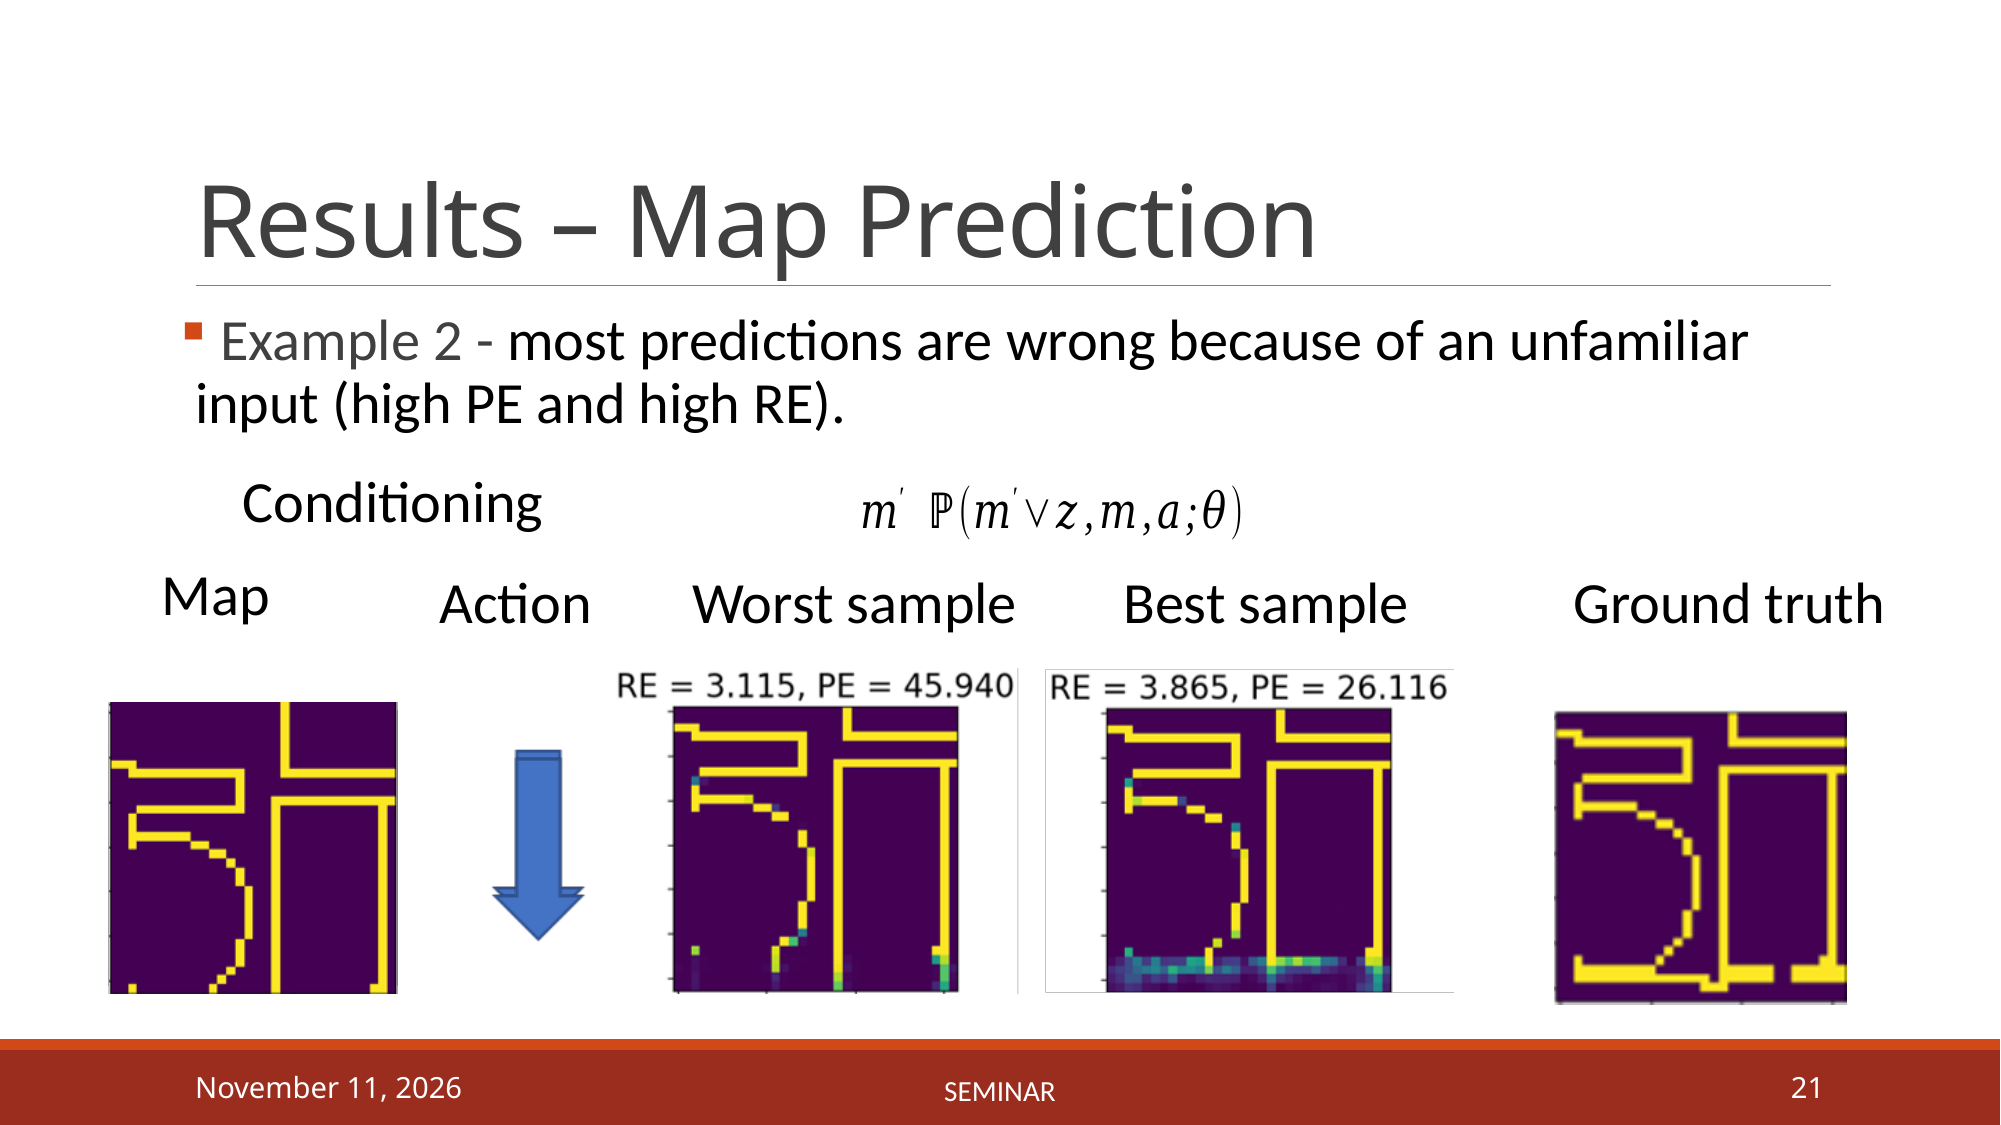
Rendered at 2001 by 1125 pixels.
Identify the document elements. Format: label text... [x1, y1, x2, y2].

slide_number 21 [1624, 1059, 1840, 1120]
picture [610, 667, 1454, 995]
text_box Conditioning [200, 457, 586, 542]
text_box Worst sample [648, 557, 1060, 643]
text_box Action [323, 557, 648, 643]
text_box Map [23, 549, 409, 635]
picture [1553, 710, 1847, 1006]
list Example 2 - most predictions are wrong because of an unfamiliar input (high PE and high RE). [180, 302, 1830, 450]
text_box Best sample [1060, 557, 1472, 643]
title Results – Map Prediction [180, 47, 1830, 285]
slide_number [180, 1059, 586, 1120]
text_box Ground truth [1523, 557, 1935, 643]
footer Seminar [604, 1059, 1396, 1120]
picture [64, 701, 586, 995]
